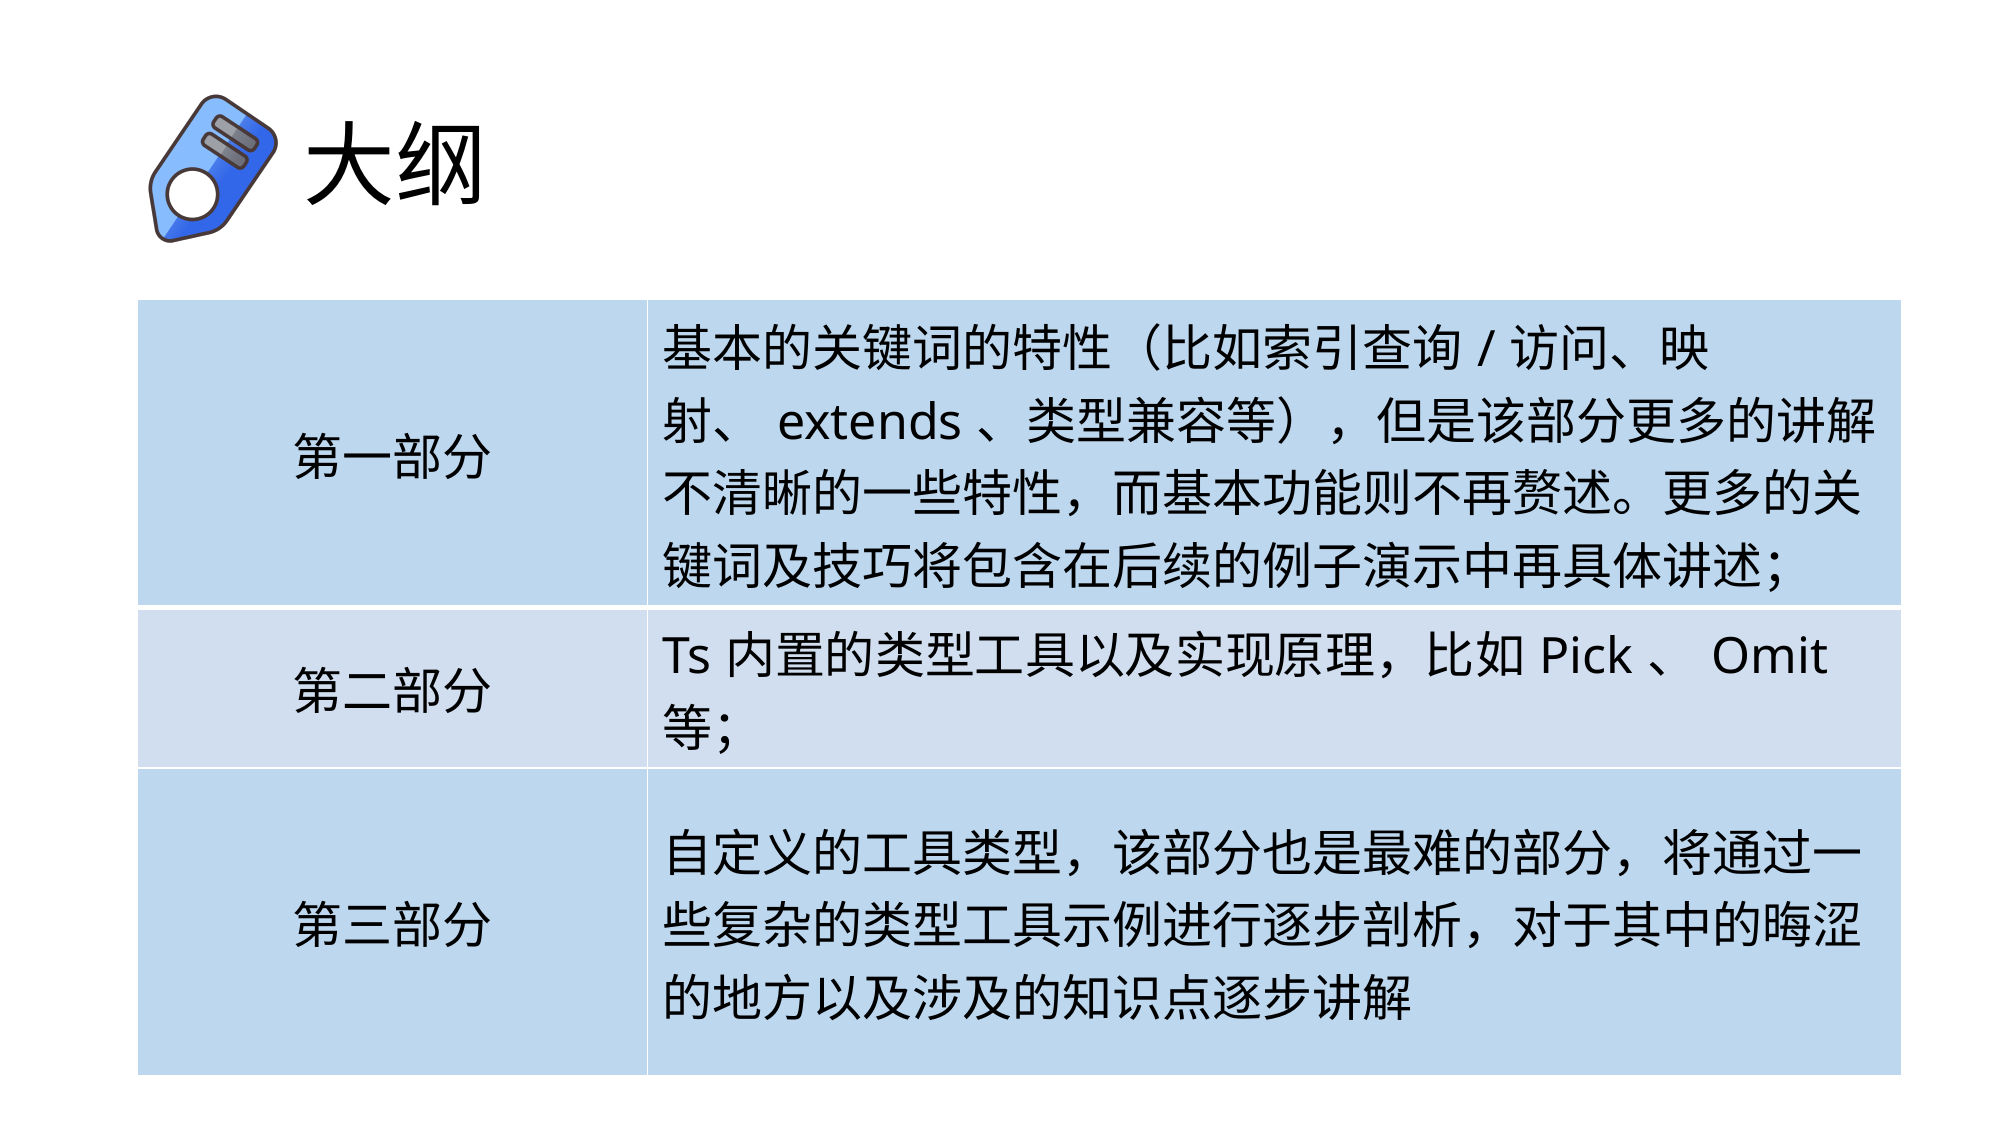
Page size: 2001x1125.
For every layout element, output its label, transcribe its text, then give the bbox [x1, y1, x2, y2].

title 大纲 [288, 59, 716, 278]
table_header 第一部分 [138, 300, 647, 605]
picture [137, 93, 288, 244]
table_cell 第二部分 [138, 610, 647, 767]
table_cell 第三部分 [138, 769, 647, 1075]
table_header 基本的关键词的特性（比如索引查询/访问、映射、extends、类型兼容等），但是该部分更多的讲解不清晰的一些特性，而基本功能则不再赘述。更多的关键词及技巧将包含在后续的例子演示中再具体讲述； [648, 300, 1901, 605]
table_cell 自定义的工具类型，该部分也是最难的部分，将通过一些复杂的类型工具示例进行逐步剖析，对于其中的晦涩的地方以及涉及的知识点逐步讲解 [648, 769, 1901, 1075]
table_cell Ts内置的类型工具以及实现原理，比如Pick、Omit等； [648, 610, 1901, 767]
